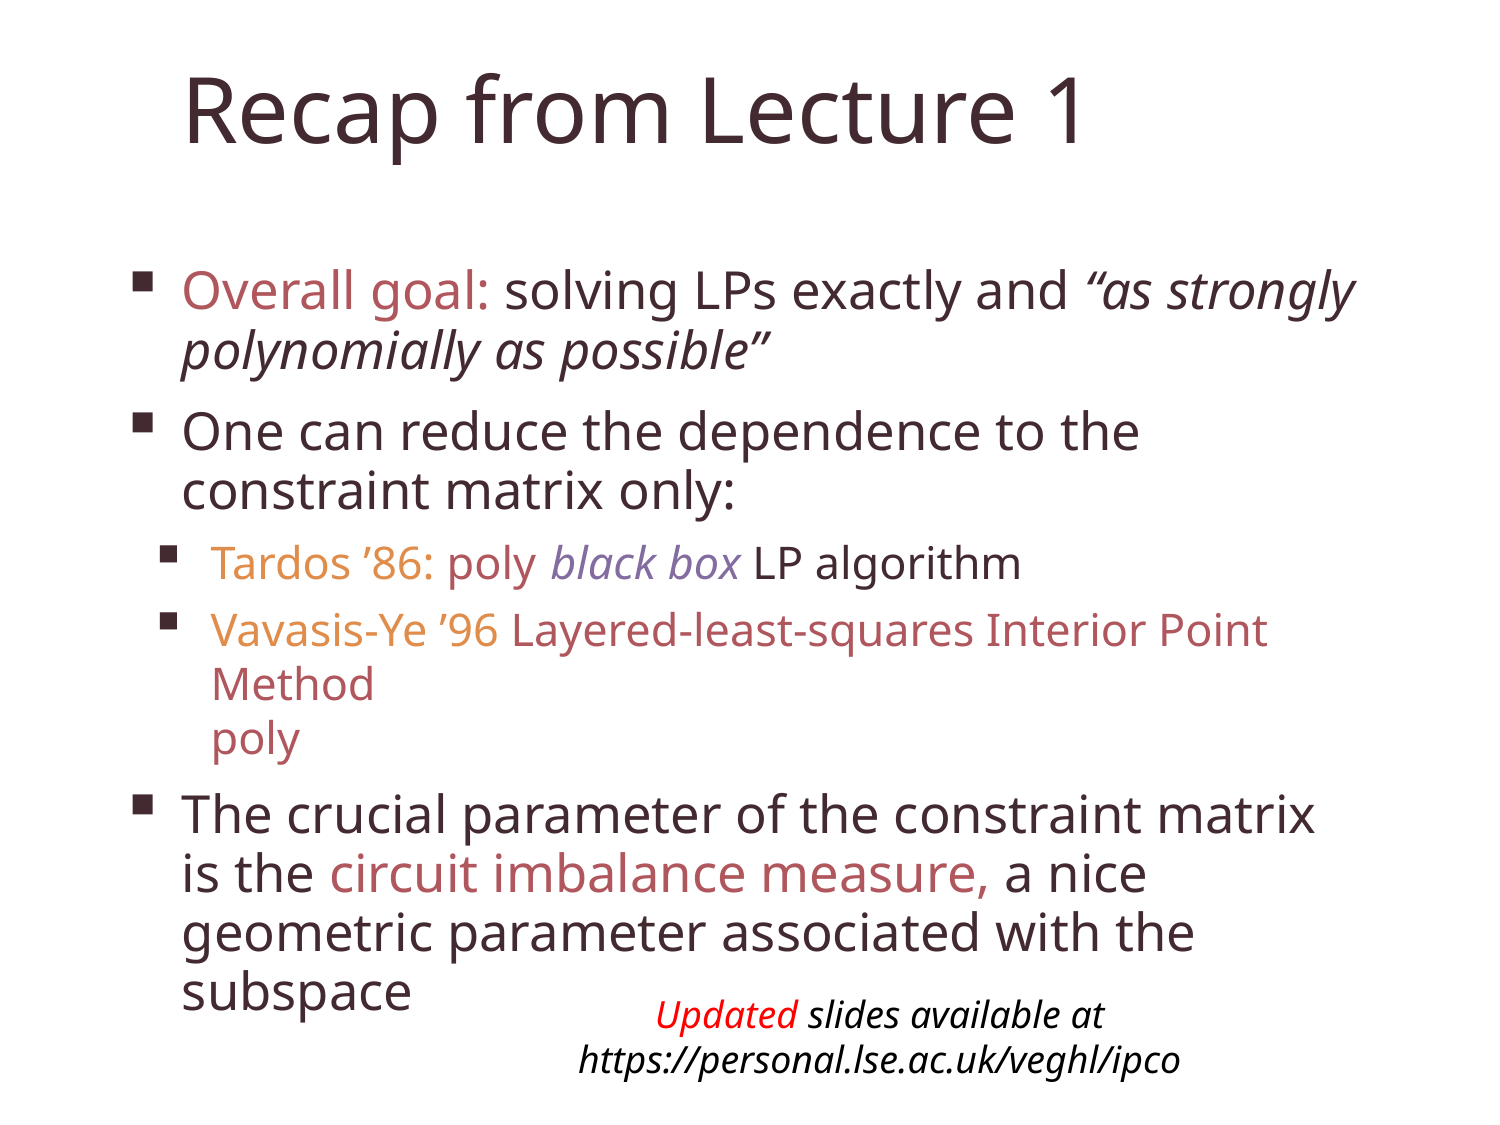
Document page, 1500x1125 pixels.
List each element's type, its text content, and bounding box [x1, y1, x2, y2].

text_box Updated slides available at https://personal.lse.ac.uk/veghl/ipco [466, 983, 1294, 1089]
title Recap from Lecture 1 [166, 57, 1348, 201]
